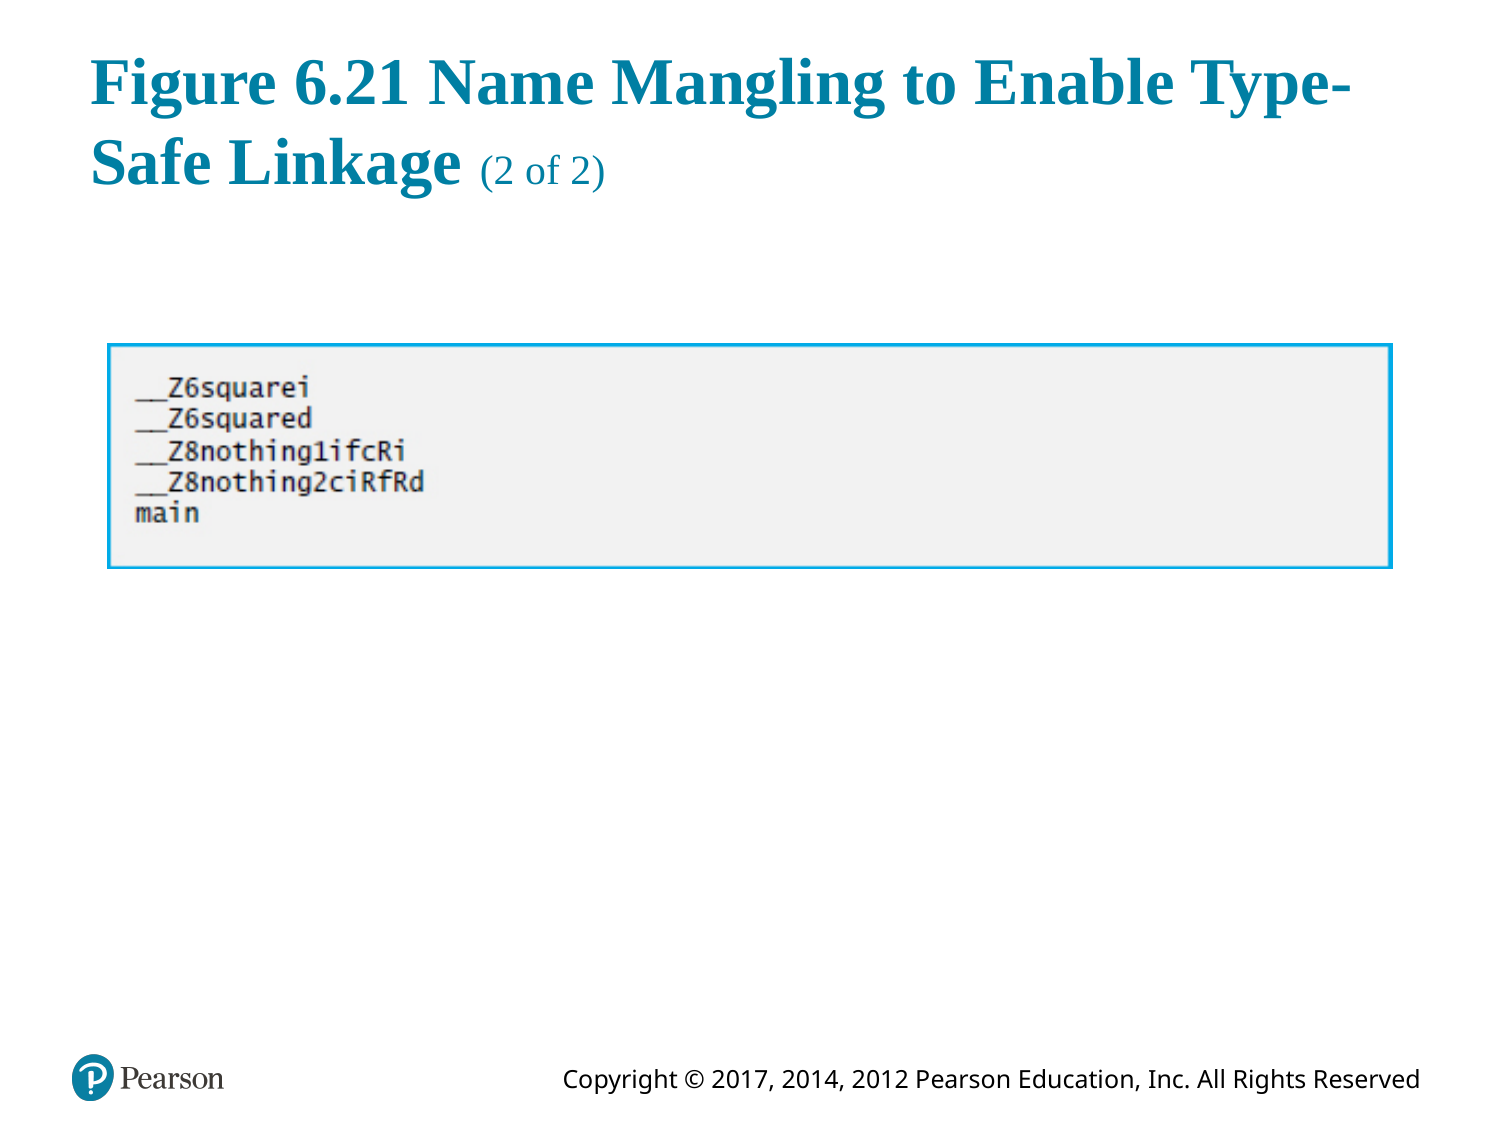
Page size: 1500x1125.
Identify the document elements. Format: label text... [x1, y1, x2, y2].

picture [111, 347, 1388, 566]
title Figure 6.21 Name Mangling to Enable Type-Safe Linkage (2 of 2) [75, 37, 1425, 213]
picture [72, 1054, 88, 1070]
picture [72, 1087, 83, 1101]
picture [80, 1063, 106, 1088]
picture [98, 1054, 224, 1101]
